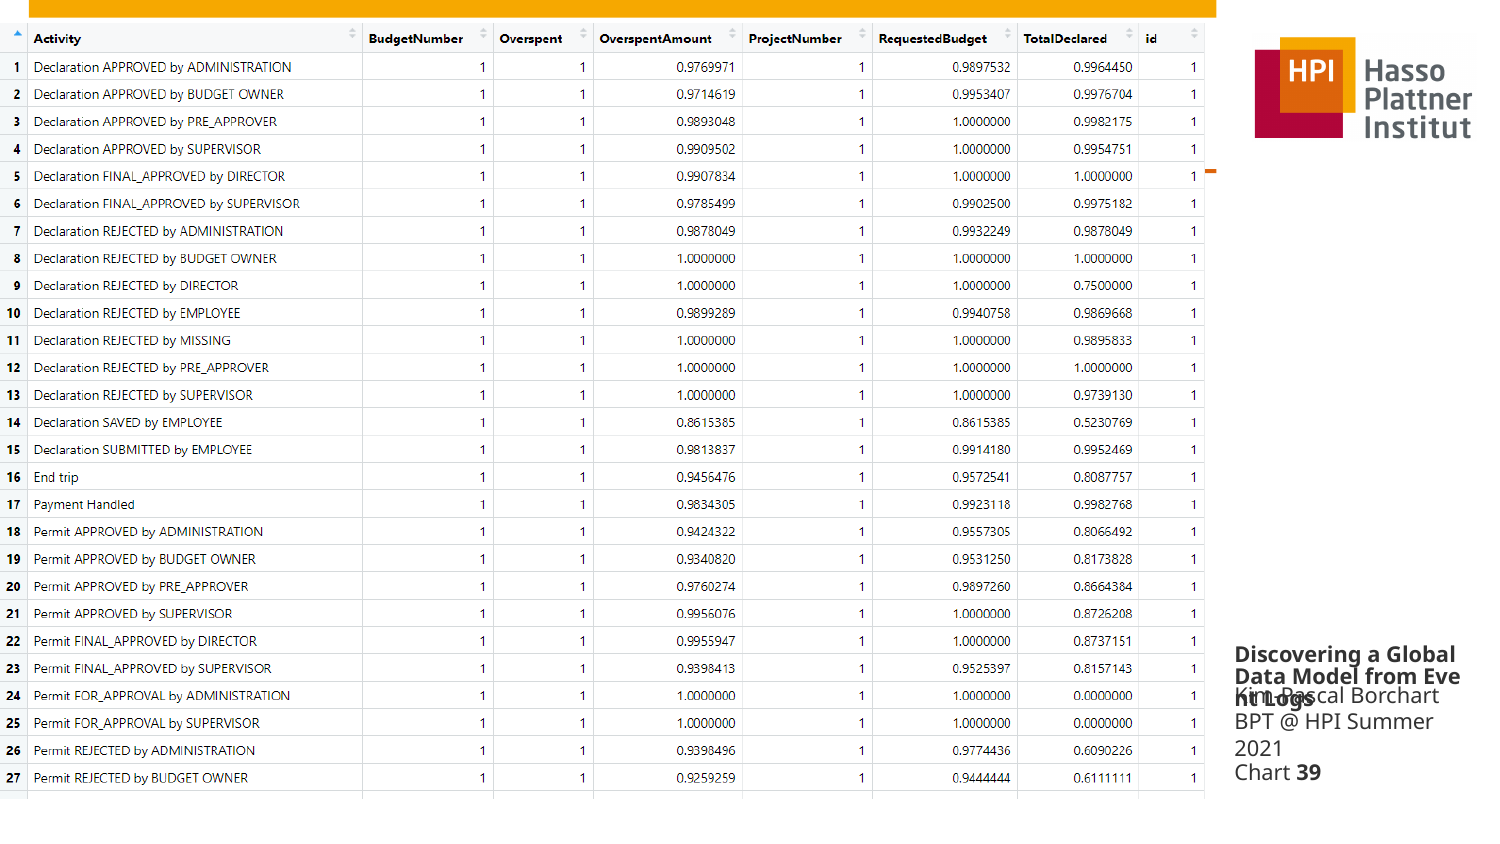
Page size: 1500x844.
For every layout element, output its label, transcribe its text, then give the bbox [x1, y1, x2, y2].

picture [0, 22, 1205, 800]
footer Discovering a Global Data Model from Event Logs [1216, 584, 1471, 670]
title Partial Fully-Connectedness in PermitLogs [58, 17, 1187, 21]
slide_number Chart 39 [1216, 758, 1471, 788]
picture [1252, 33, 1477, 142]
slide_number Kim-Pascal Borchart BPT @ HPI Summer 2021 [1216, 681, 1471, 758]
